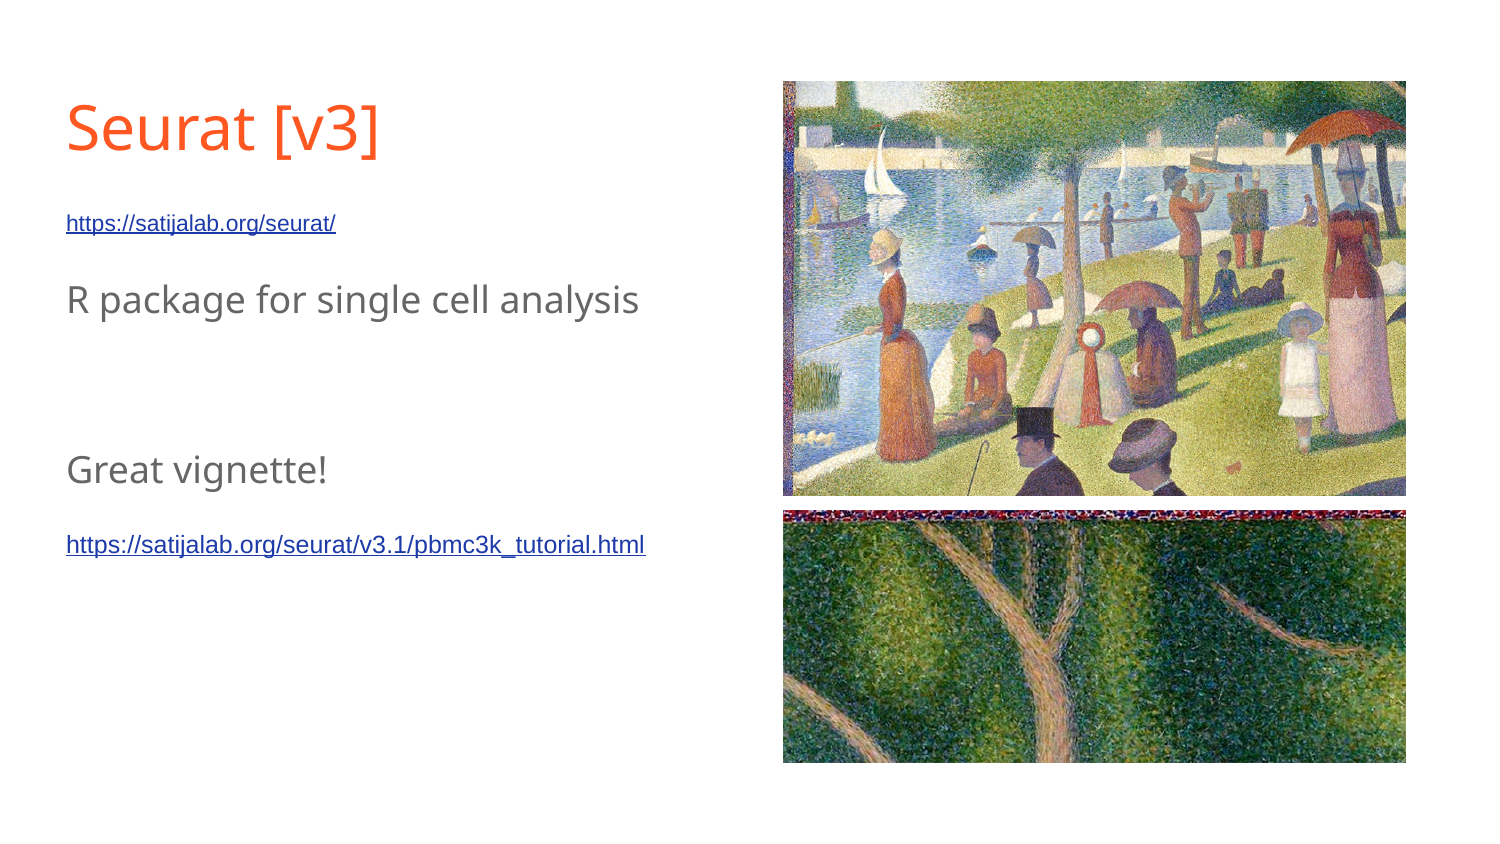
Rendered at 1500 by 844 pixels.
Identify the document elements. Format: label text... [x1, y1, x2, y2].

list https://satijalab.org/seurat/ R package for single cell analysis Great vignette! https://satijalab.org/seurat/v3.1/pbmc3k_tutorial.html [51, 189, 663, 750]
picture [782, 509, 1406, 763]
picture [782, 81, 1406, 497]
title Seurat [v3] [51, 72, 1449, 167]
